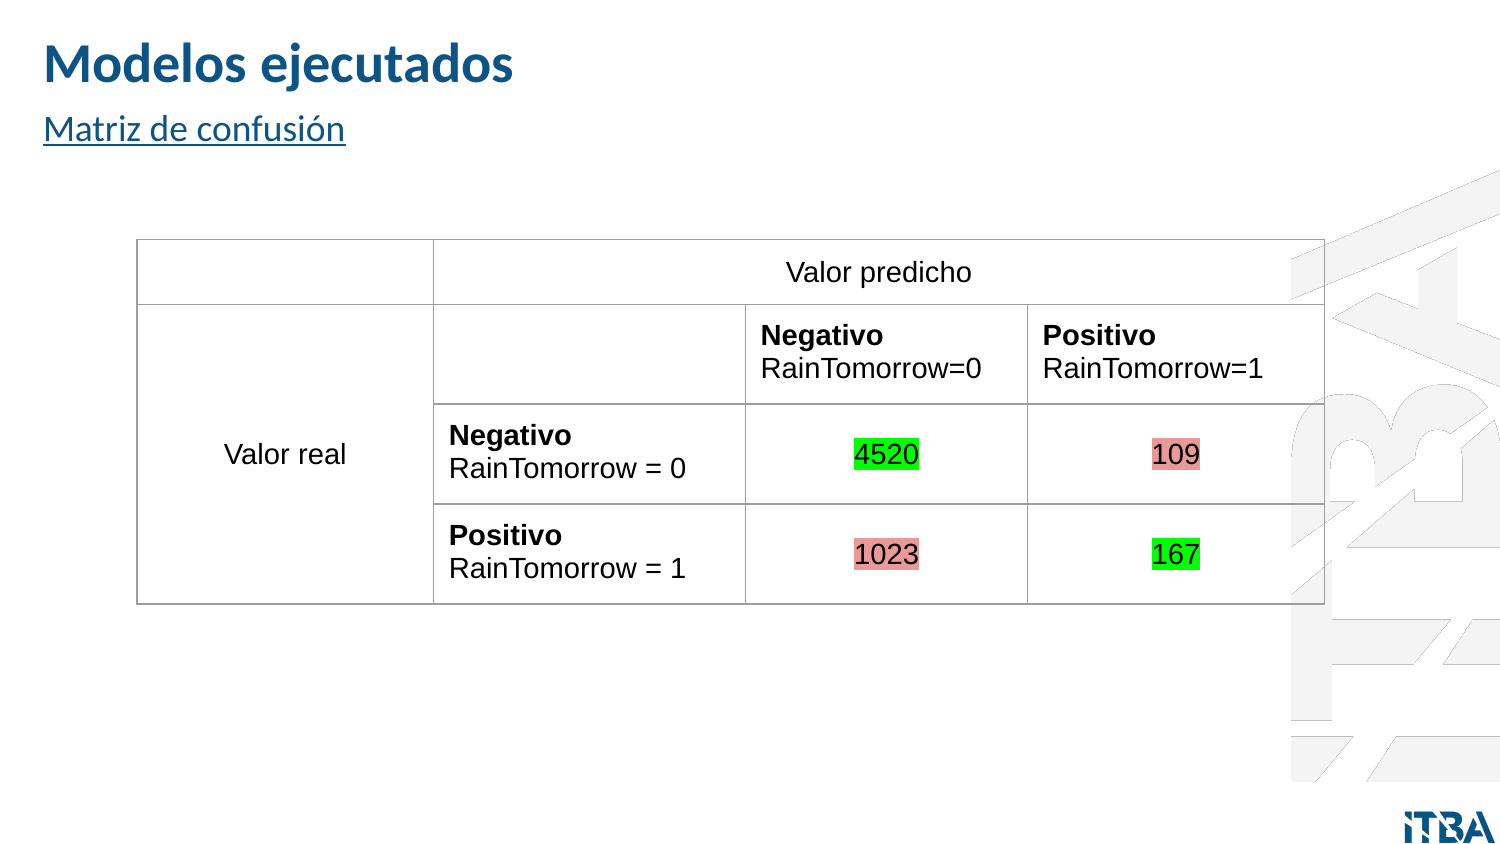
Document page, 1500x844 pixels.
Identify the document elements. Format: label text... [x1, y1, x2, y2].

table_cell Positivo RainTomorrow=1 [1028, 305, 1324, 403]
table_cell 4520 [746, 405, 1027, 503]
picture [1291, 169, 1500, 782]
table_header [138, 240, 433, 304]
table_cell Negativo RainTomorrow = 0 [434, 405, 745, 503]
table_cell 1023 [746, 505, 1027, 603]
table_cell 109 [1028, 405, 1324, 503]
text_box Modelos ejecutados Matriz de confusión [29, 6, 617, 237]
table_cell Negativo RainTomorrow=0 [746, 305, 1027, 403]
table_cell Valor real [138, 305, 433, 603]
table_header Valor predicho [434, 240, 1324, 304]
table_cell Positivo RainTomorrow = 1 [434, 505, 745, 603]
table_cell 167 [1028, 505, 1324, 603]
picture [1399, 810, 1500, 844]
table_cell [434, 305, 745, 403]
